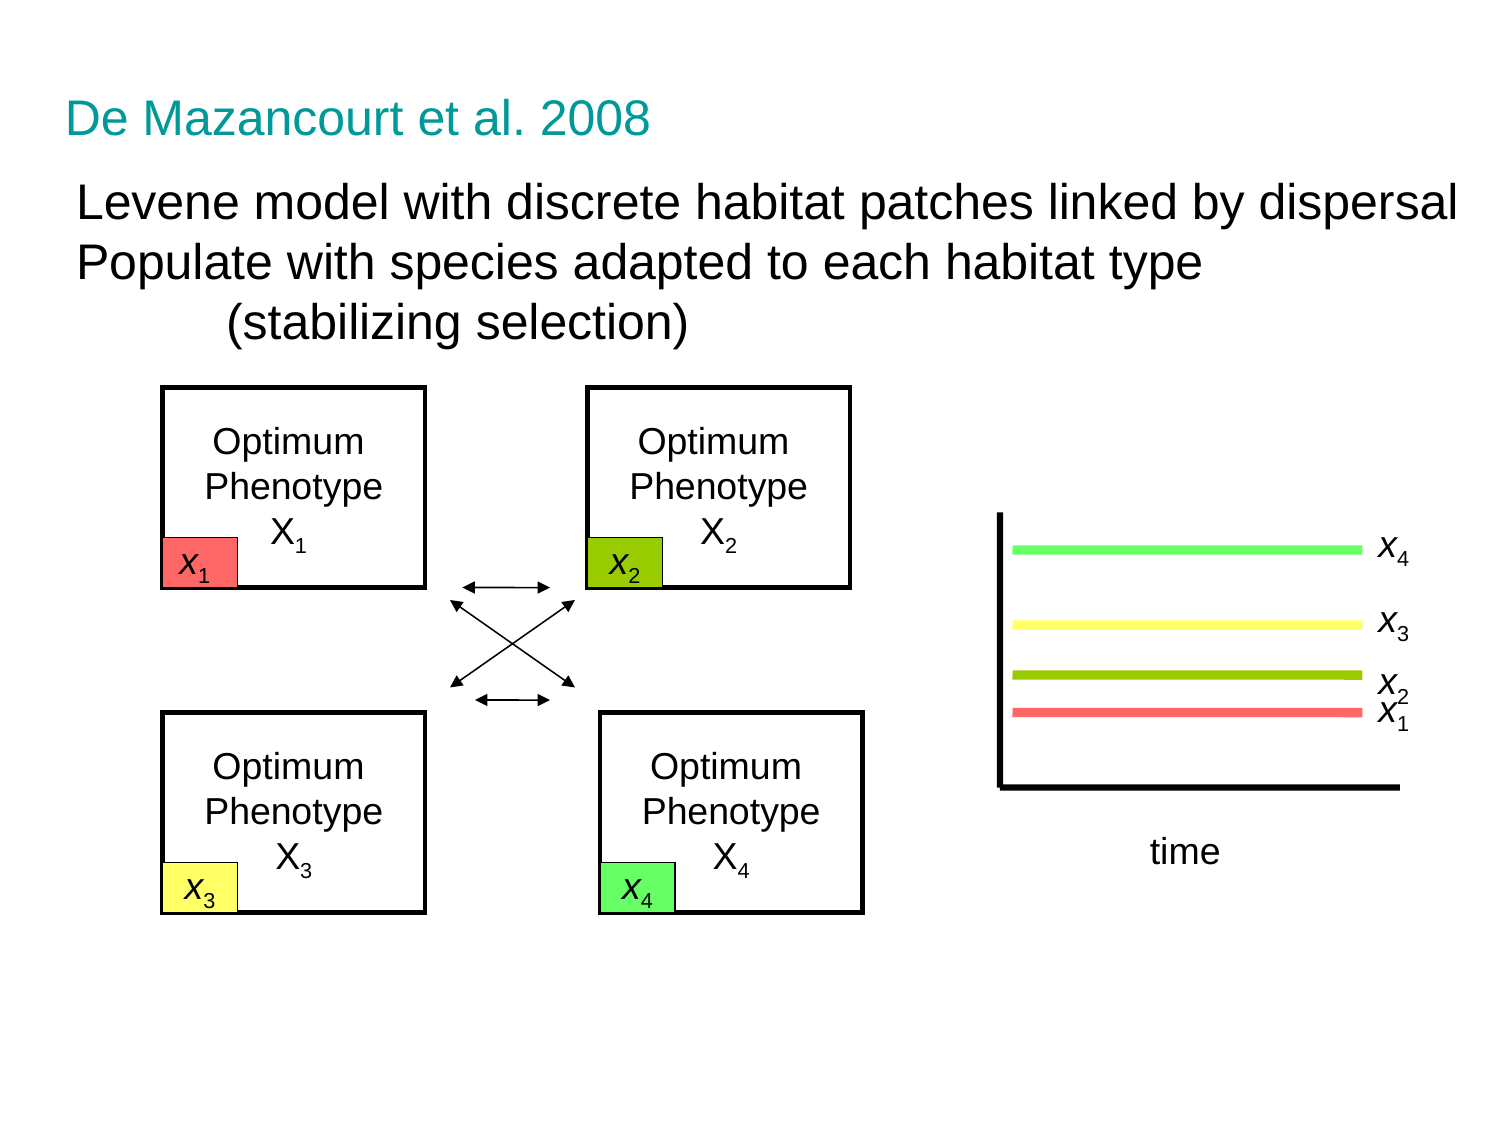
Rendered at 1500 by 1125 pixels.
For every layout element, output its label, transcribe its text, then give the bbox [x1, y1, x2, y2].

text_box Optimum Phenotype X1 [162, 387, 425, 588]
text_box [462, 581, 550, 594]
text_box x4 [599, 862, 675, 913]
text_box [450, 600, 512, 643]
text_box x3 [162, 862, 238, 913]
text_box [474, 693, 550, 707]
text_box Optimum Phenotype X3 [162, 712, 425, 913]
text_box Optimum Phenotype X4 [600, 712, 863, 913]
text_box x2 [1363, 654, 1425, 716]
text_box time [1135, 819, 1236, 880]
text_box Optimum Phenotype X2 [587, 387, 850, 588]
text_box x3 [1363, 587, 1425, 654]
text_box [513, 644, 575, 688]
text_box x2 [587, 537, 663, 588]
text_box De Mazancourt et al. 2008 [50, 78, 1477, 213]
text_box [450, 600, 575, 688]
text_box x1 [162, 537, 238, 588]
text_box x4 [1363, 512, 1425, 579]
text_box x1 [1363, 716, 1425, 744]
text_box Levene model with discrete habitat patches linked by dispersal Populate with species adapted to each habitat type (stabilizing selection) [61, 162, 1475, 358]
